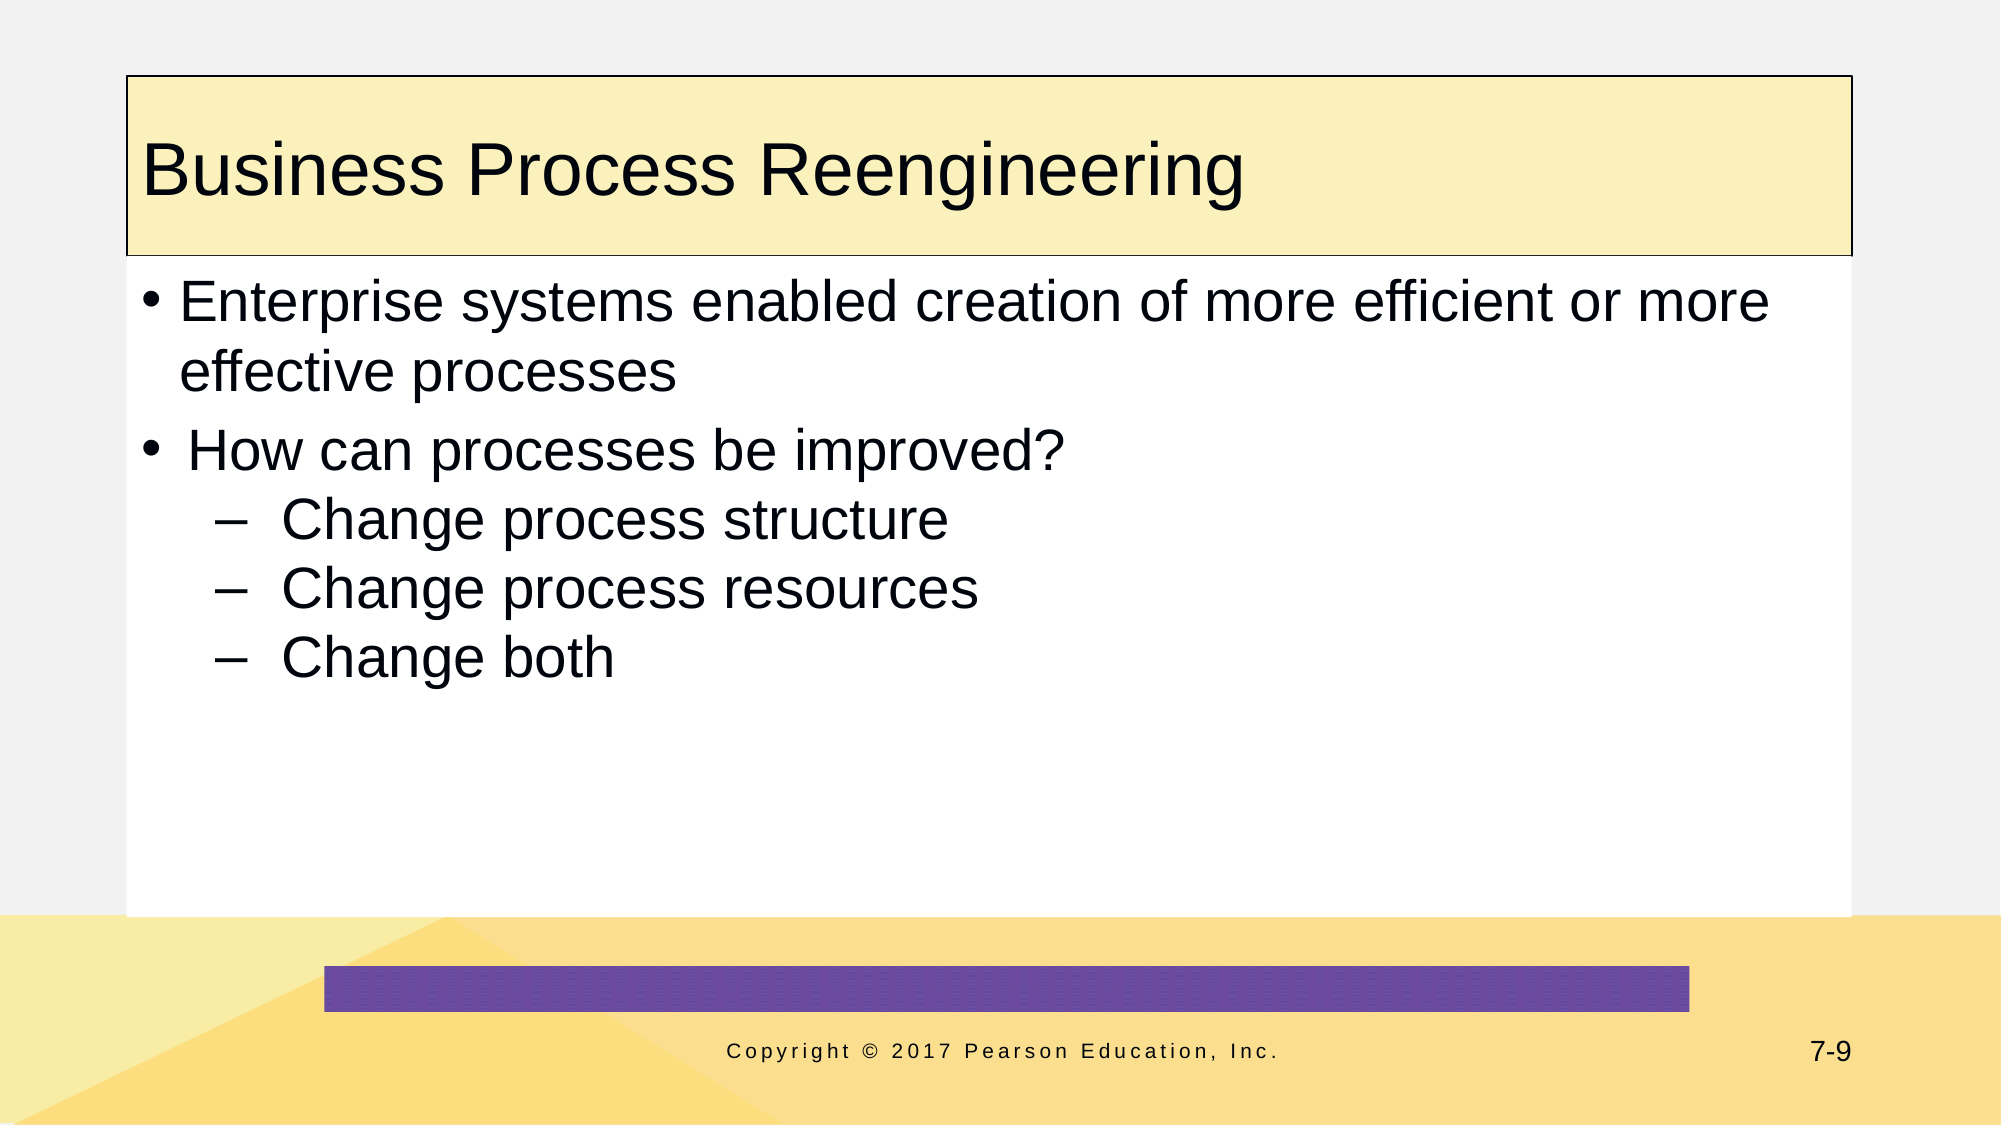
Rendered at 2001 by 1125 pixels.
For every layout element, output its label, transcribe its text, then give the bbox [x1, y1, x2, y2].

list Enterprise systems enabled creation of more efficient or more effective processes How can processes be improved? Change process structure Change process resources Change both [126, 255, 1852, 918]
footer Copyright © 2017 Pearson Education, Inc. [326, 1025, 1677, 1075]
title Business Process Reengineering [126, 75, 1853, 257]
